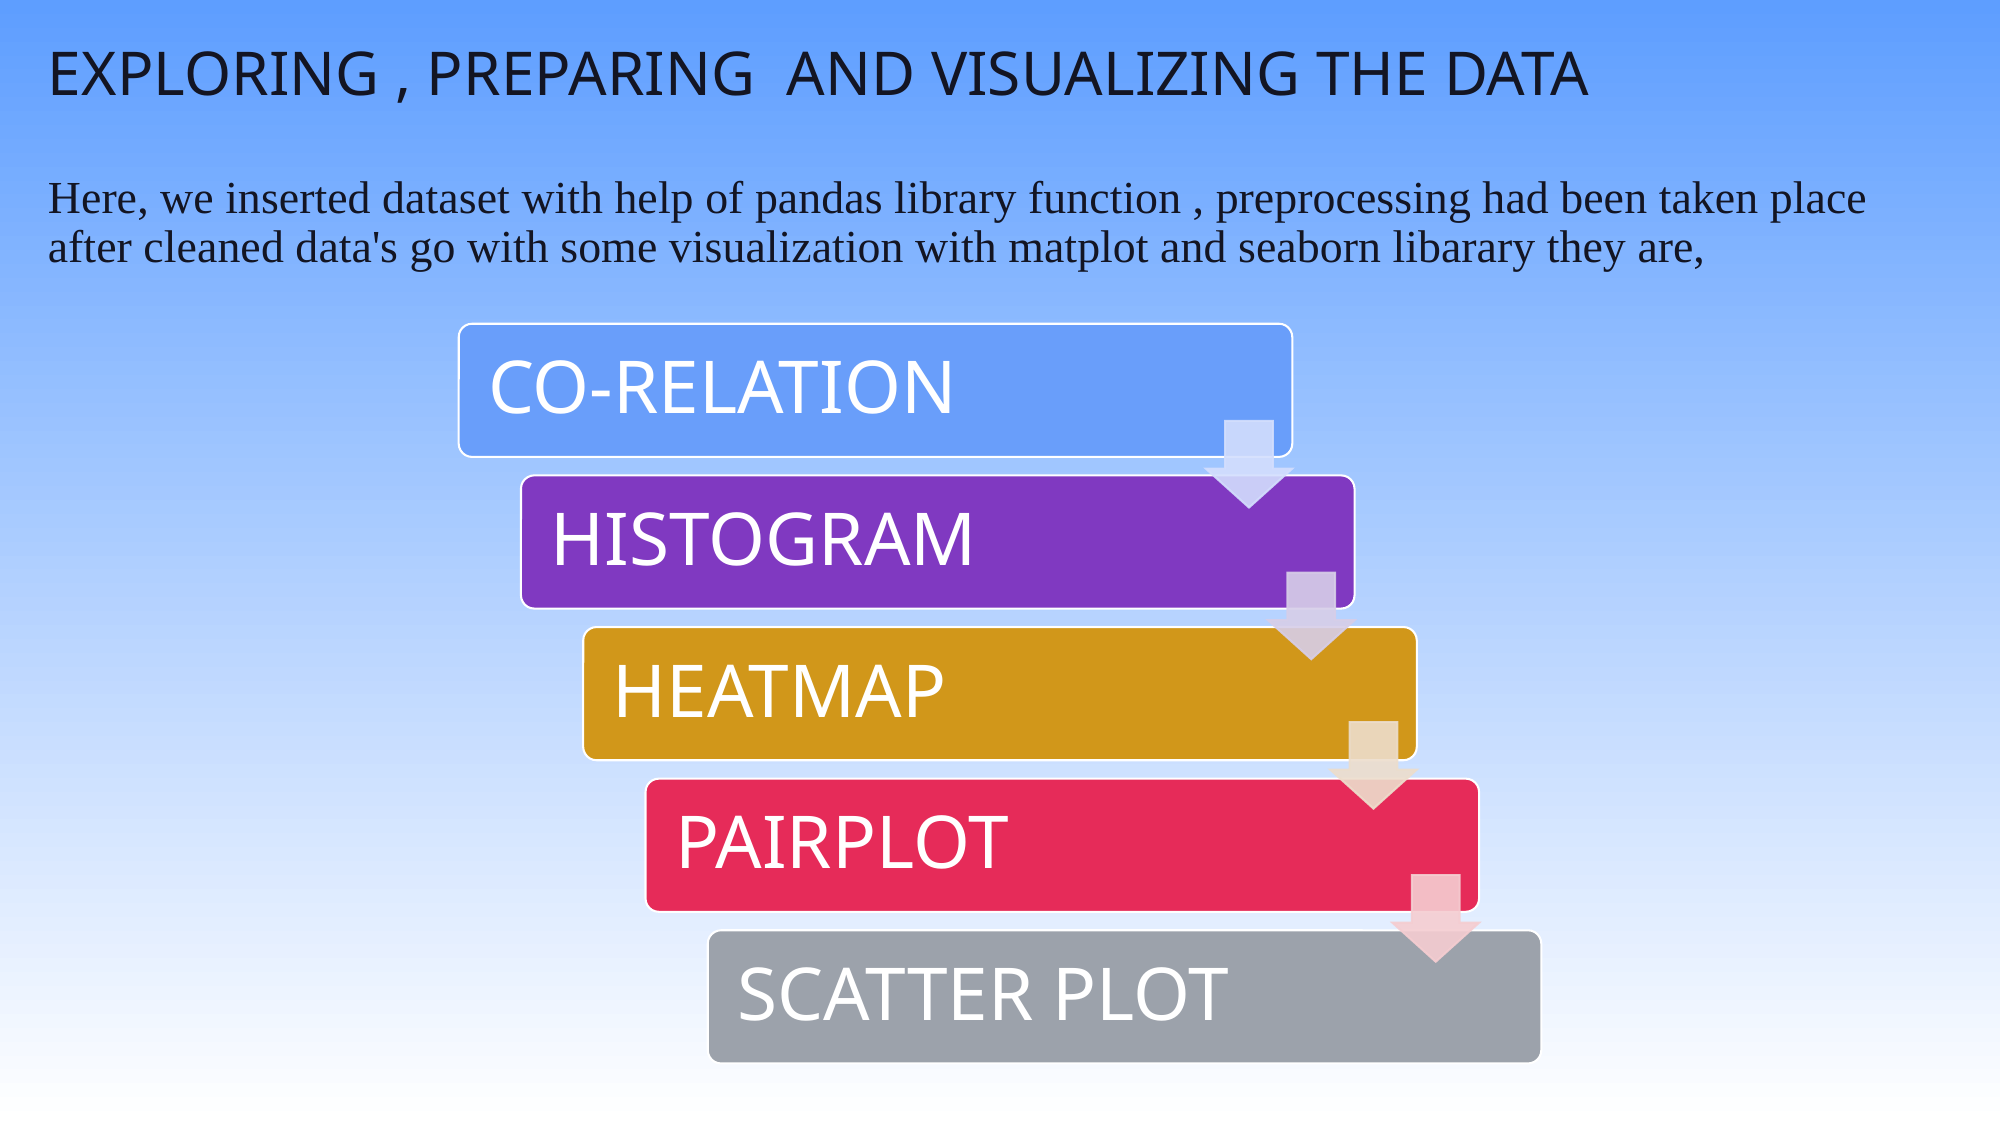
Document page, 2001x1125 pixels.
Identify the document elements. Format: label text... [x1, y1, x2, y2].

text_box [0, 0, 2000, 1125]
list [458, 323, 1542, 1064]
title EXPLORING , PREPARING AND VISUALIZING THE DATA [33, 36, 1908, 166]
text_box Here, we inserted dataset with help of pandas library function , preprocessing had been taken place after cleaned data's go with some visualization with matplot and seaborn libarary they are, [32, 166, 1908, 307]
